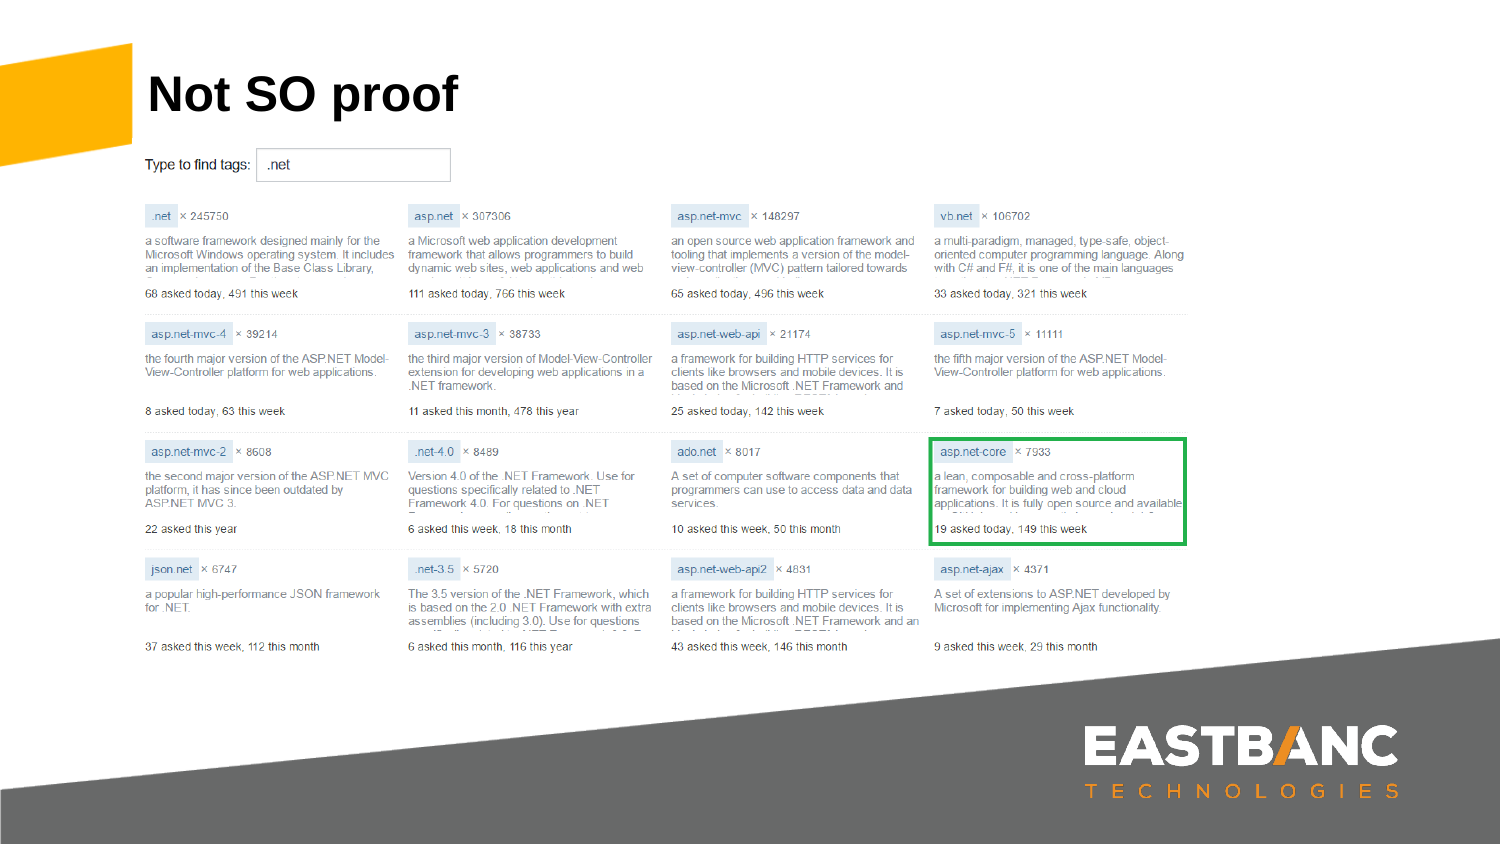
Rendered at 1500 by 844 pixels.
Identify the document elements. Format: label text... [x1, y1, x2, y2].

picture [0, 43, 132, 167]
picture [0, 638, 1500, 844]
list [132, 137, 1188, 666]
title Not SO proof [132, 43, 1425, 139]
